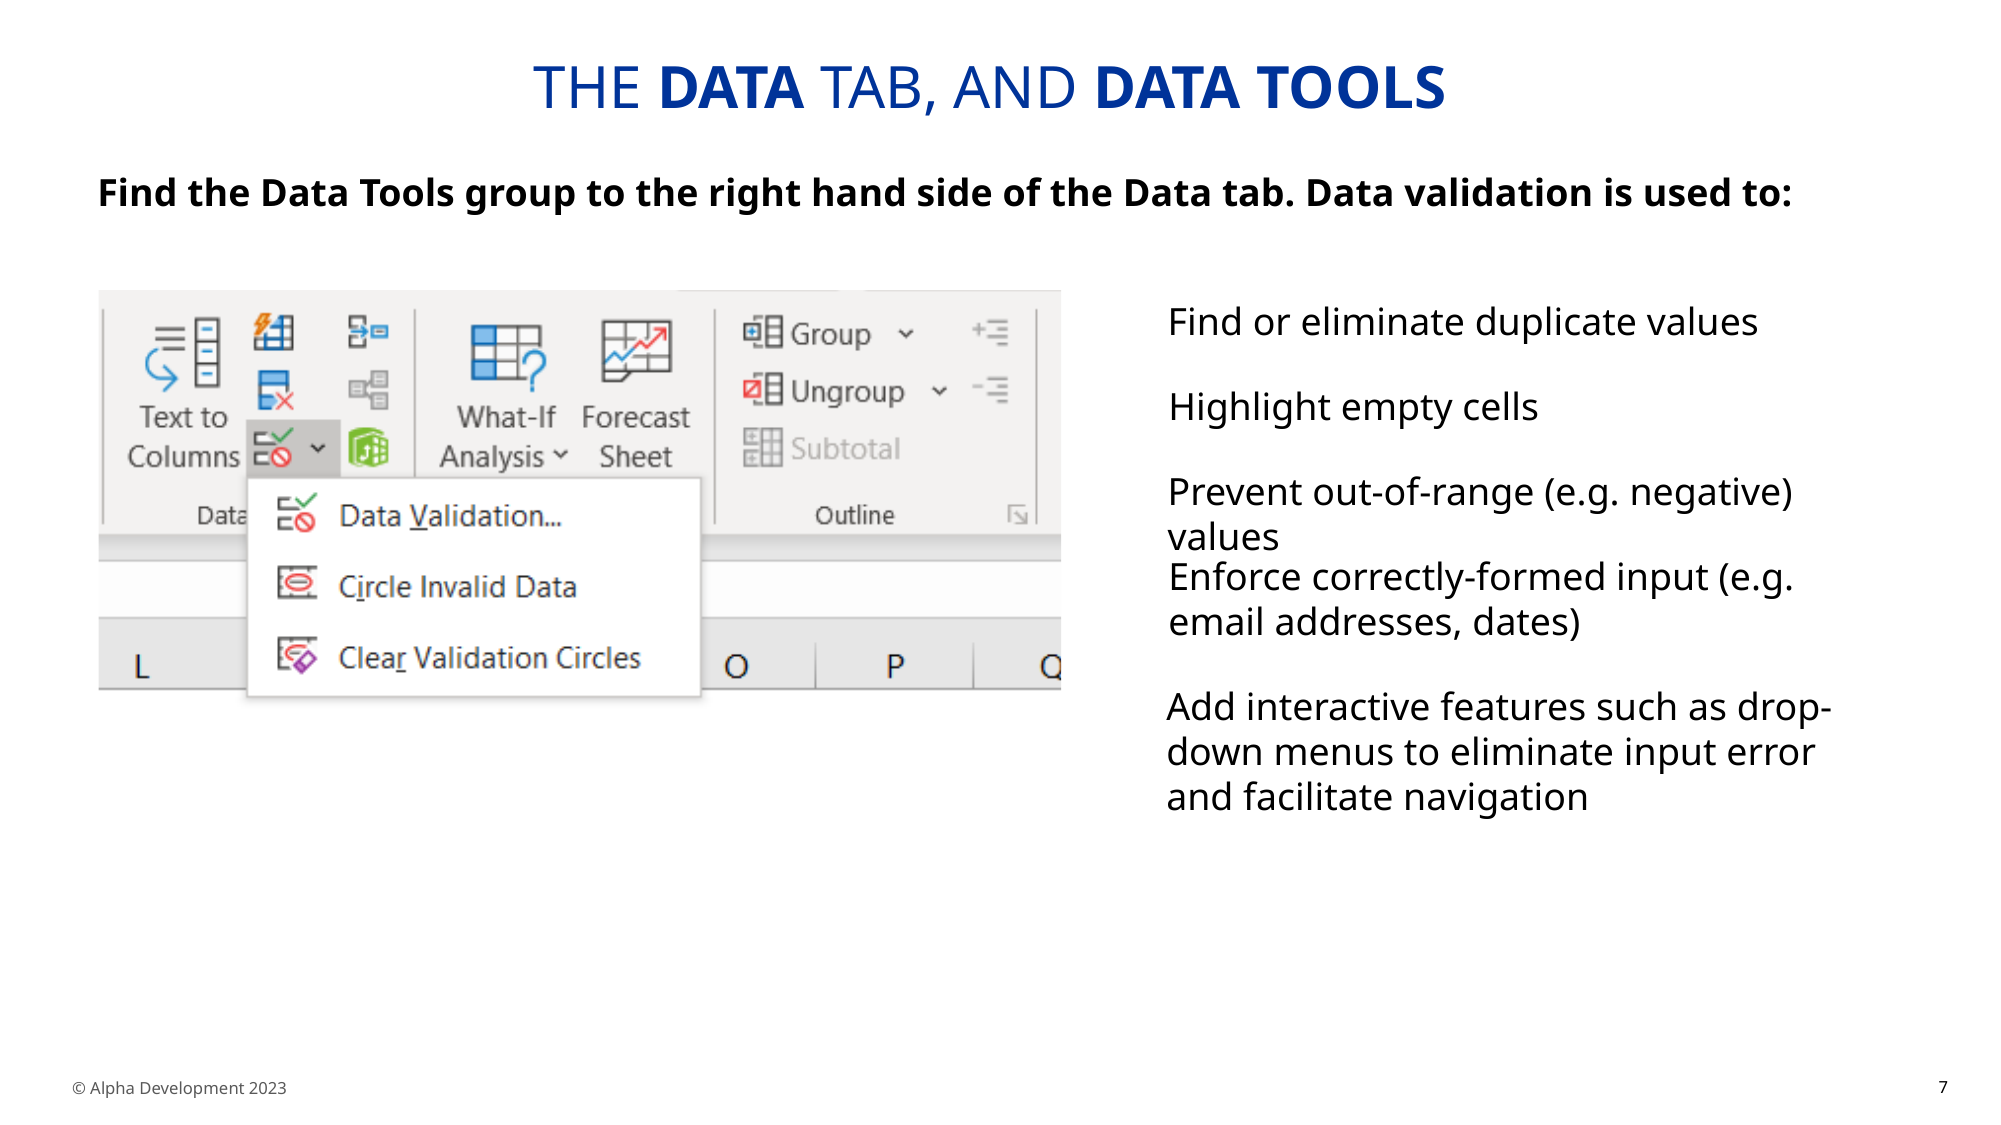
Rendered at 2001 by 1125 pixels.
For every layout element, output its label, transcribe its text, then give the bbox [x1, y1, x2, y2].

text_box Highlight empty cells [1153, 375, 1899, 436]
text_box Add interactive features such as drop-down menus to eliminate input error and facilitate navigation [1151, 675, 1897, 826]
text_box Find or eliminate duplicate values [1152, 291, 1898, 351]
text_box Find the Data Tools group to the right hand side of the Data tab. Data validation is used to: [82, 161, 1898, 221]
title The data tab, and data tools [82, 42, 1898, 138]
text_box Enforce correctly-formed input (e.g. email addresses, dates) [1153, 545, 1899, 651]
text_box Prevent out-of-range (e.g. negative) values [1152, 460, 1898, 566]
picture [98, 290, 1062, 717]
